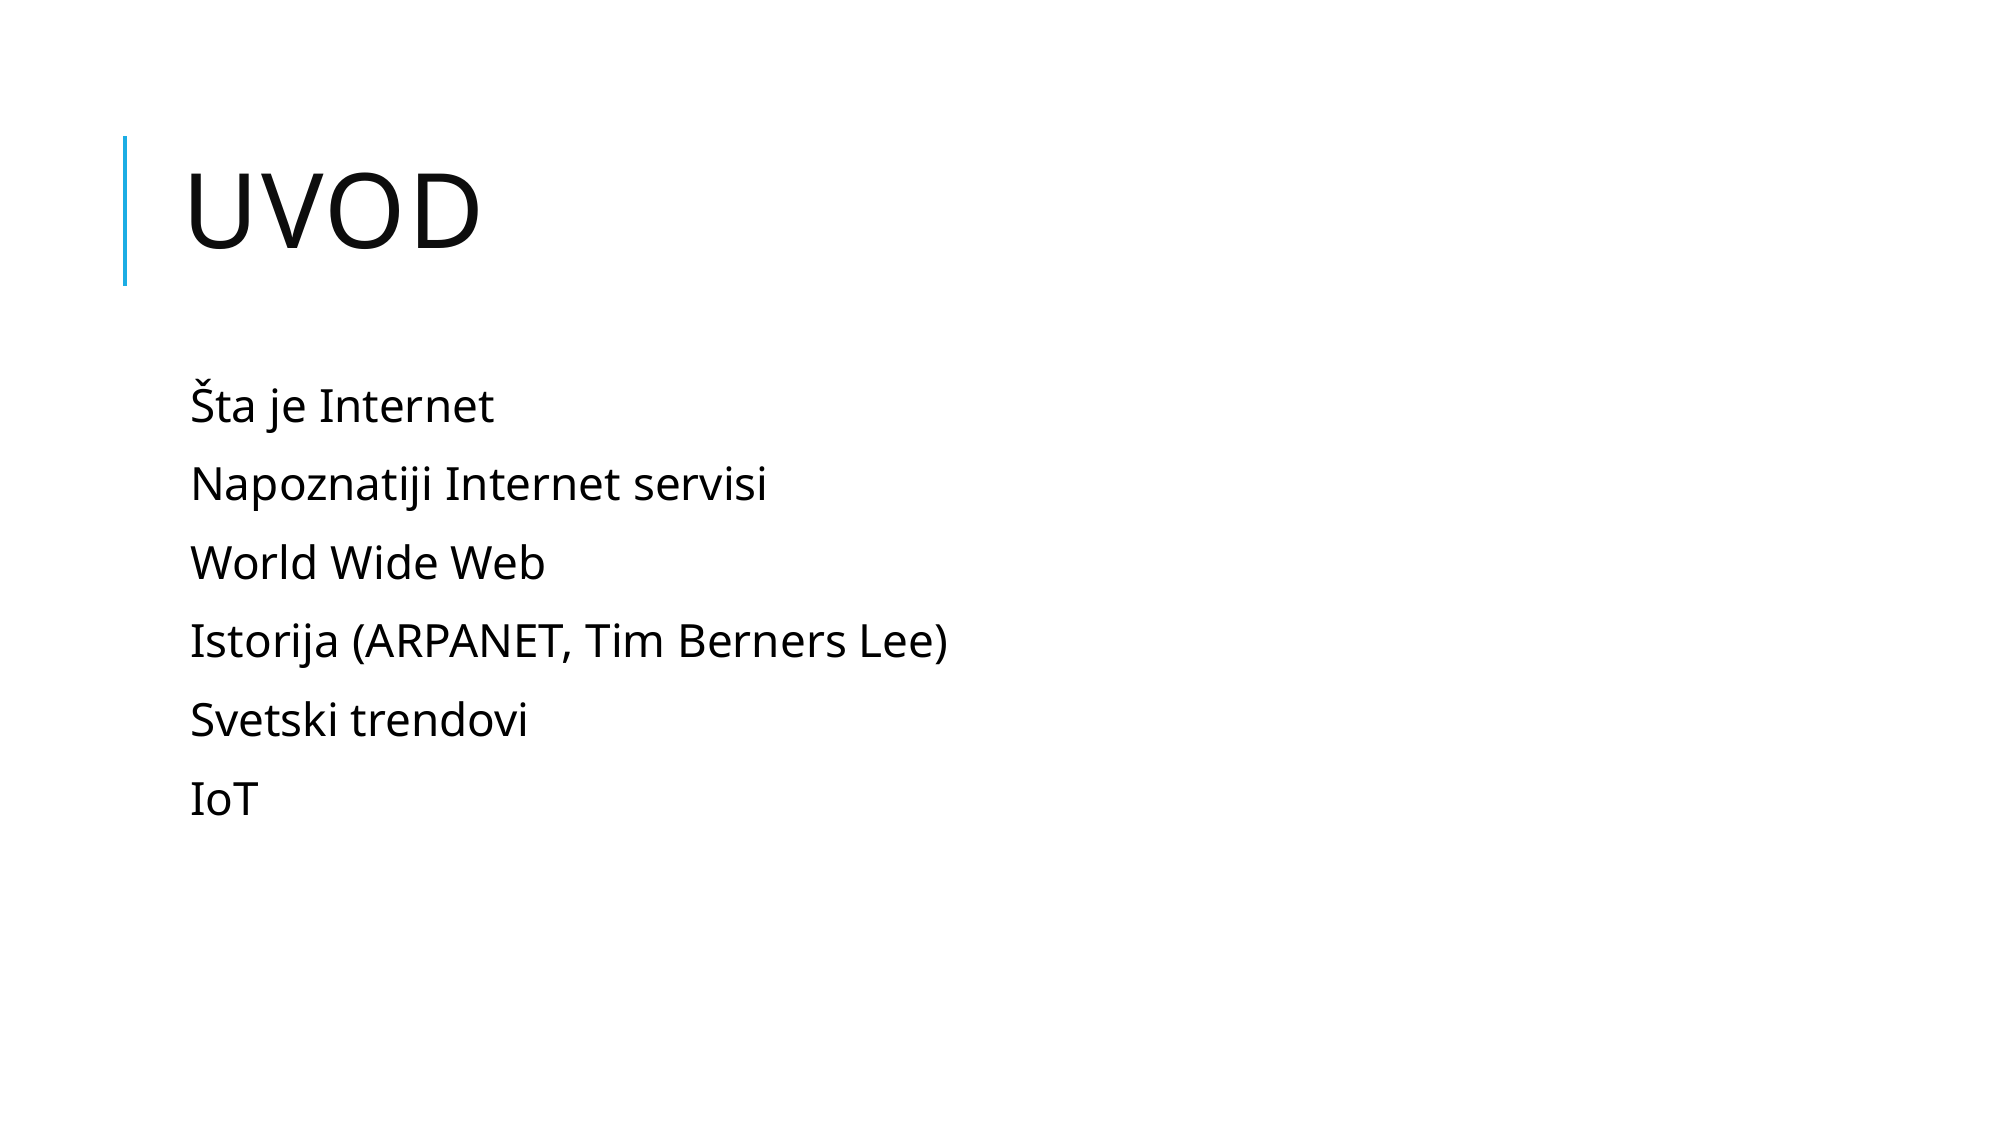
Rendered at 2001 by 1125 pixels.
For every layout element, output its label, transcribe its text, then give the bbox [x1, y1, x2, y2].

list Šta je Internet Napoznatiji Internet servisi World Wide Web Istorija (ARPANET, Tim Berners Lee) Svetski trendovi IoT [168, 375, 1763, 1035]
title Uvod [168, 96, 1763, 342]
